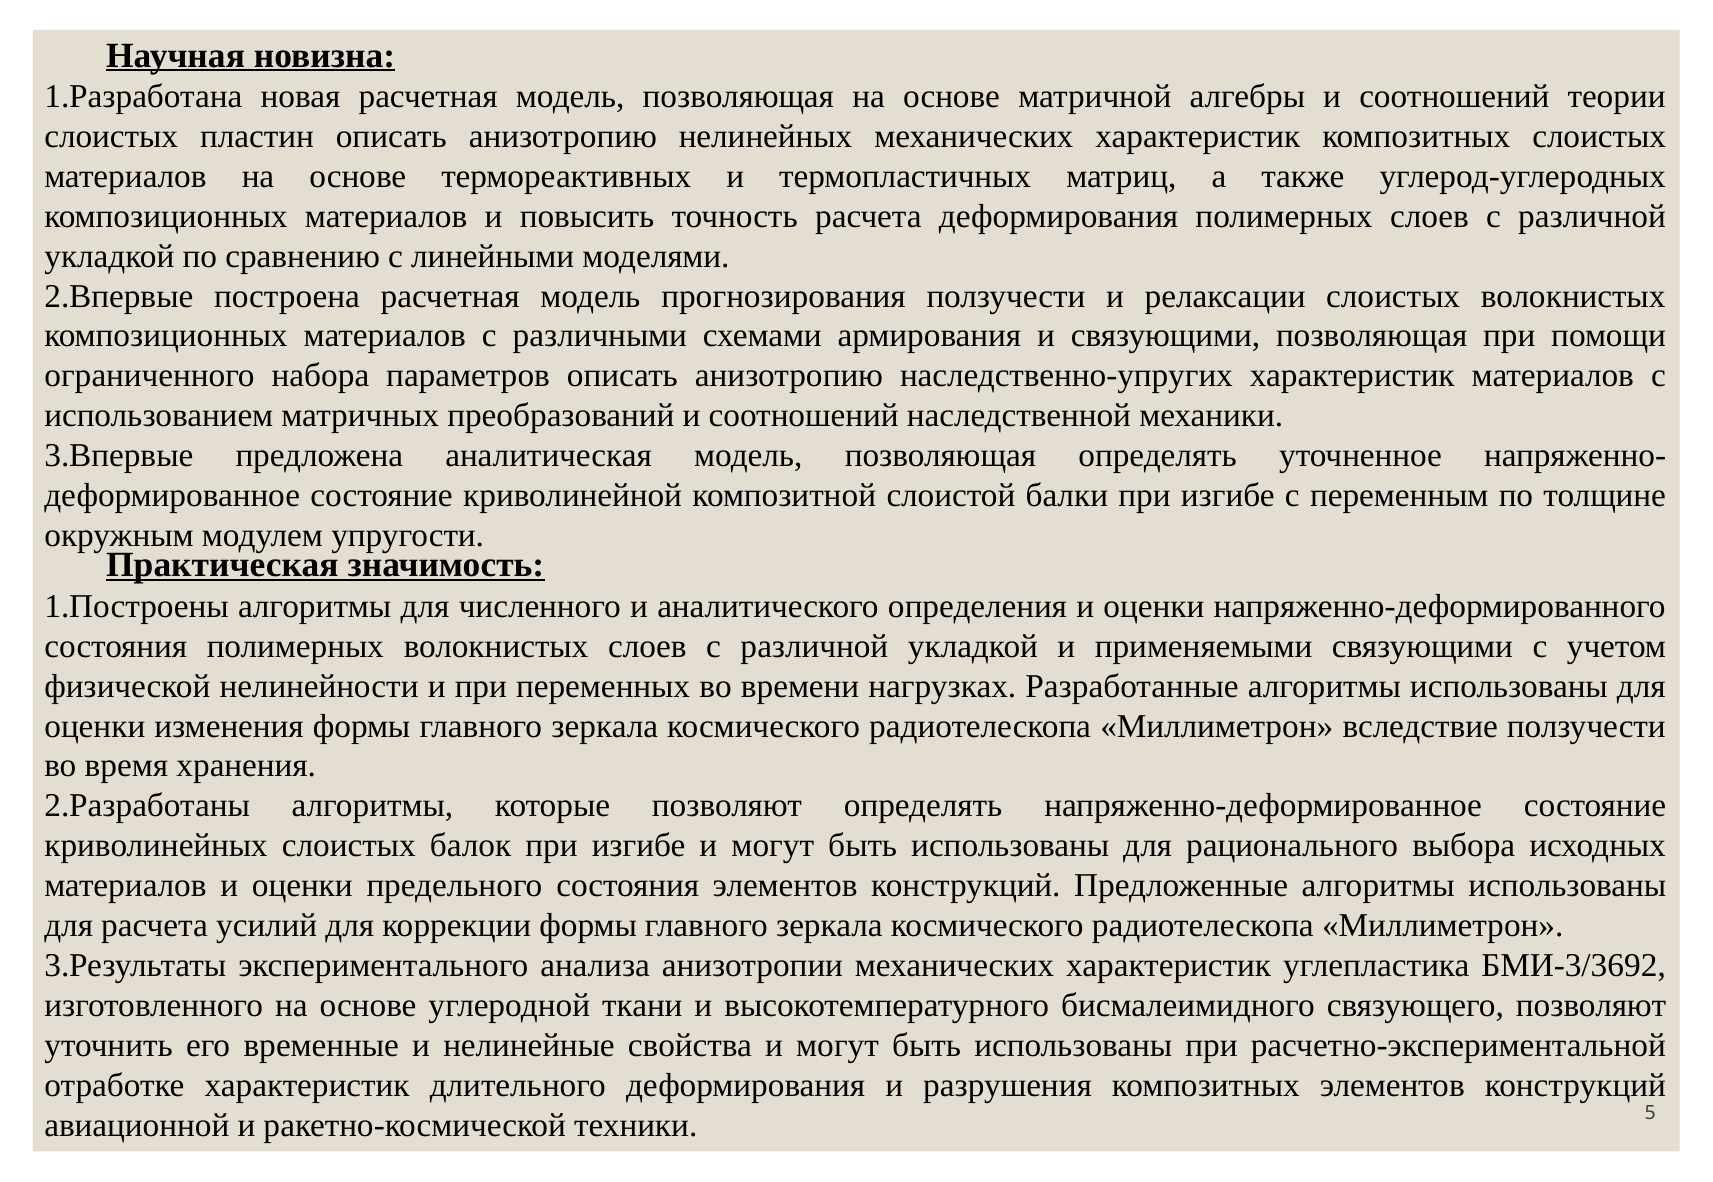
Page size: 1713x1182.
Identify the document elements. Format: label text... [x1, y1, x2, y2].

slide_number 5 [1465, 1086, 1671, 1134]
text_box Научная новизна: Разработана новая расчетная модель, позволяющая на основе матричной алгебры и соотношений теории слоистых пластин описать анизотропию нелинейных механических характеристик композитных слоистых материалов на основе термореактивных и термопластичных матриц, а также углерод-углеродных композиционных материалов и повысить точность расчета деформирования полимерных слоев с различной укладкой по сравнению с линейными моделями. Впервые построена расчетная модель прогнозирования ползучести и релаксации слоистых волокнистых композиционных материалов с различными схемами армирования и связующими, позволяющая при помощи ограниченного набора параметров описать анизотропию наследственно-упругих характеристик материалов с использованием матричных преобразований и соотношений наследственной механики. Впервые предложена аналитическая модель, позволяющая определять уточненное напряженно-деформированное состояние криволинейной композитной слоистой балки при изгибе с переменным по толщине окружным модулем упругости. [29, 24, 1684, 534]
text_box Практическая значимость: Построены алгоритмы для численного и аналитического определения и оценки напряженно-деформированного состояния полимерных волокнистых слоев с различной укладкой и применяемыми связующими с учетом физической нелинейности и при переменных во времени нагрузках. Разработанные алгоритмы использованы для оценки изменения формы главного зеркала космического радиотелескопа «Миллиметрон» вследствие ползучести во время хранения. Разработаны алгоритмы, которые позволяют определять напряженно-деформированное состояние криволинейных слоистых балок при изгибе и могут быть использованы для рационального выбора исходных материалов и оценки предельного состояния элементов конструкций. Предложенные алгоритмы использованы для расчета усилий для коррекции формы главного зеркала космического радиотелескопа «Миллиметрон». Результаты экспериментального анализа анизотропии механических характеристик углепластика БМИ-3/3692, изготовленного на основе углеродной ткани и высокотемпературного бисмалеимидного связующего, позволяют уточнить его временные и нелинейные свойства и могут быть использованы при расчетно-экспериментальной отработке характеристик длительного деформирования и разрушения композитных элементов конструкций авиационной и ракетно-космической техники. [29, 534, 1684, 1151]
